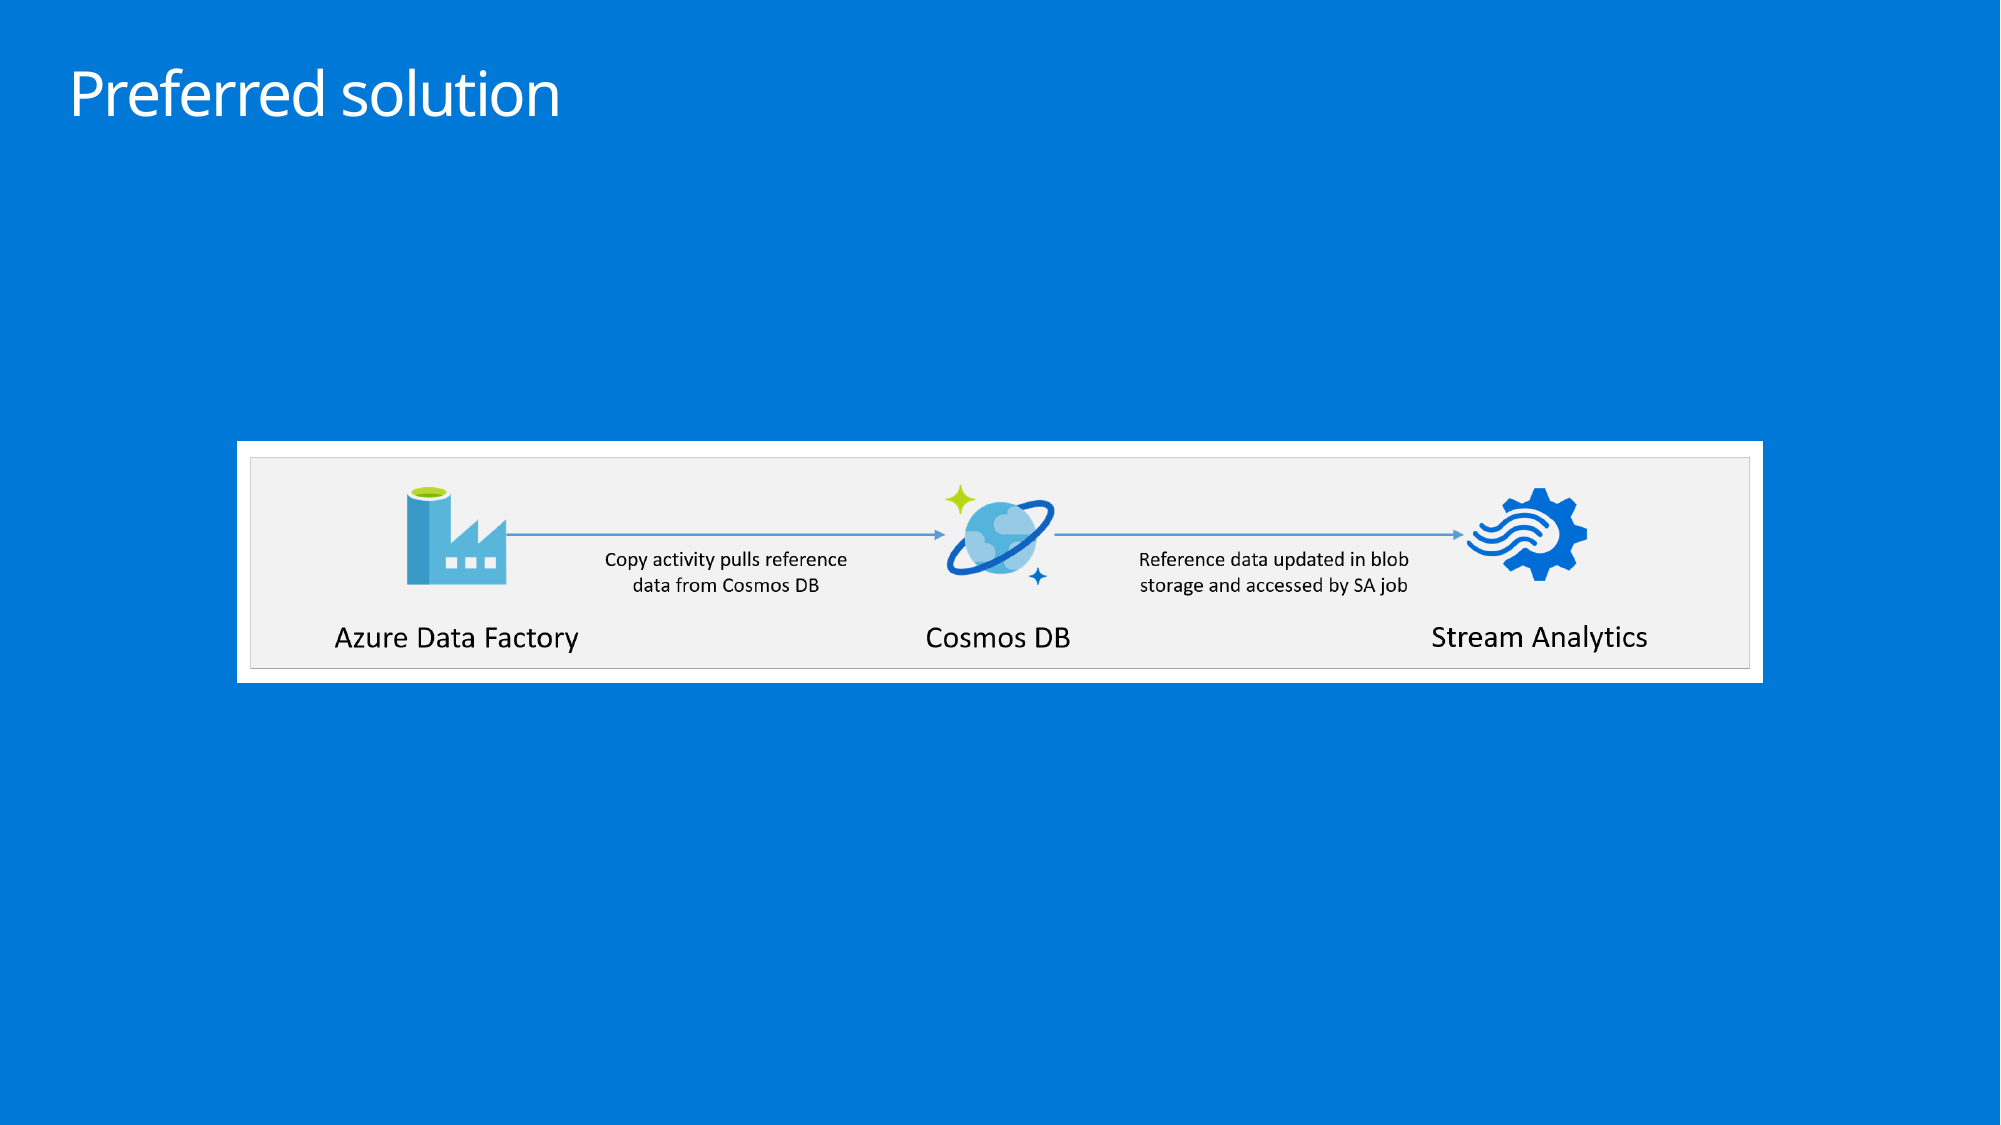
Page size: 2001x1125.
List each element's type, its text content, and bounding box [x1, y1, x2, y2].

title Preferred solution [44, 47, 1957, 196]
picture [237, 441, 1763, 684]
